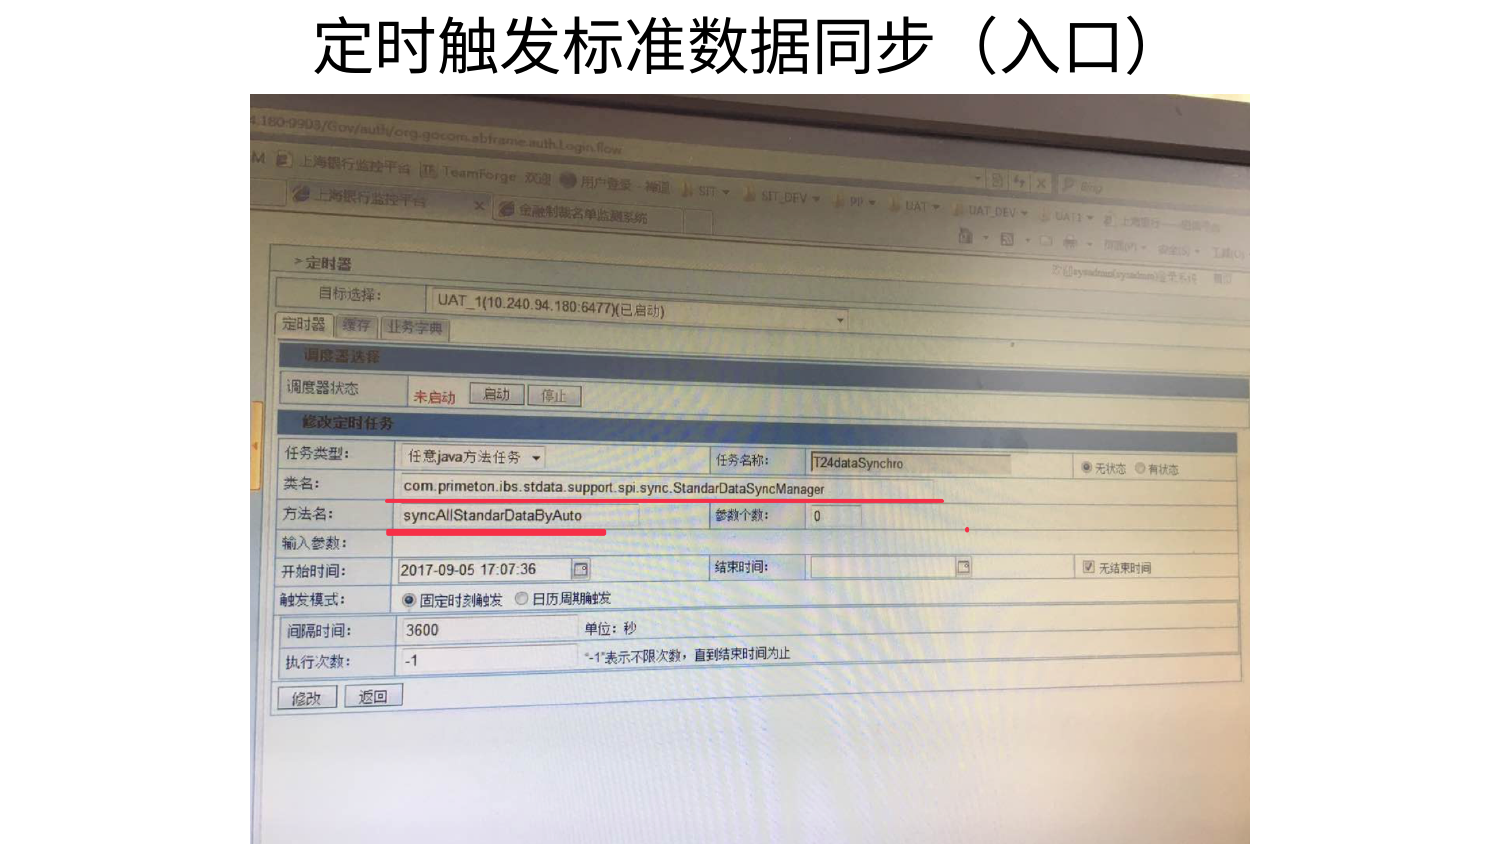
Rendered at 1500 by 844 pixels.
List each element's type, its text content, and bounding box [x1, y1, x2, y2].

text_box 定时触发标准数据同步（入口） [0, 0, 1500, 83]
picture [249, 93, 1250, 844]
